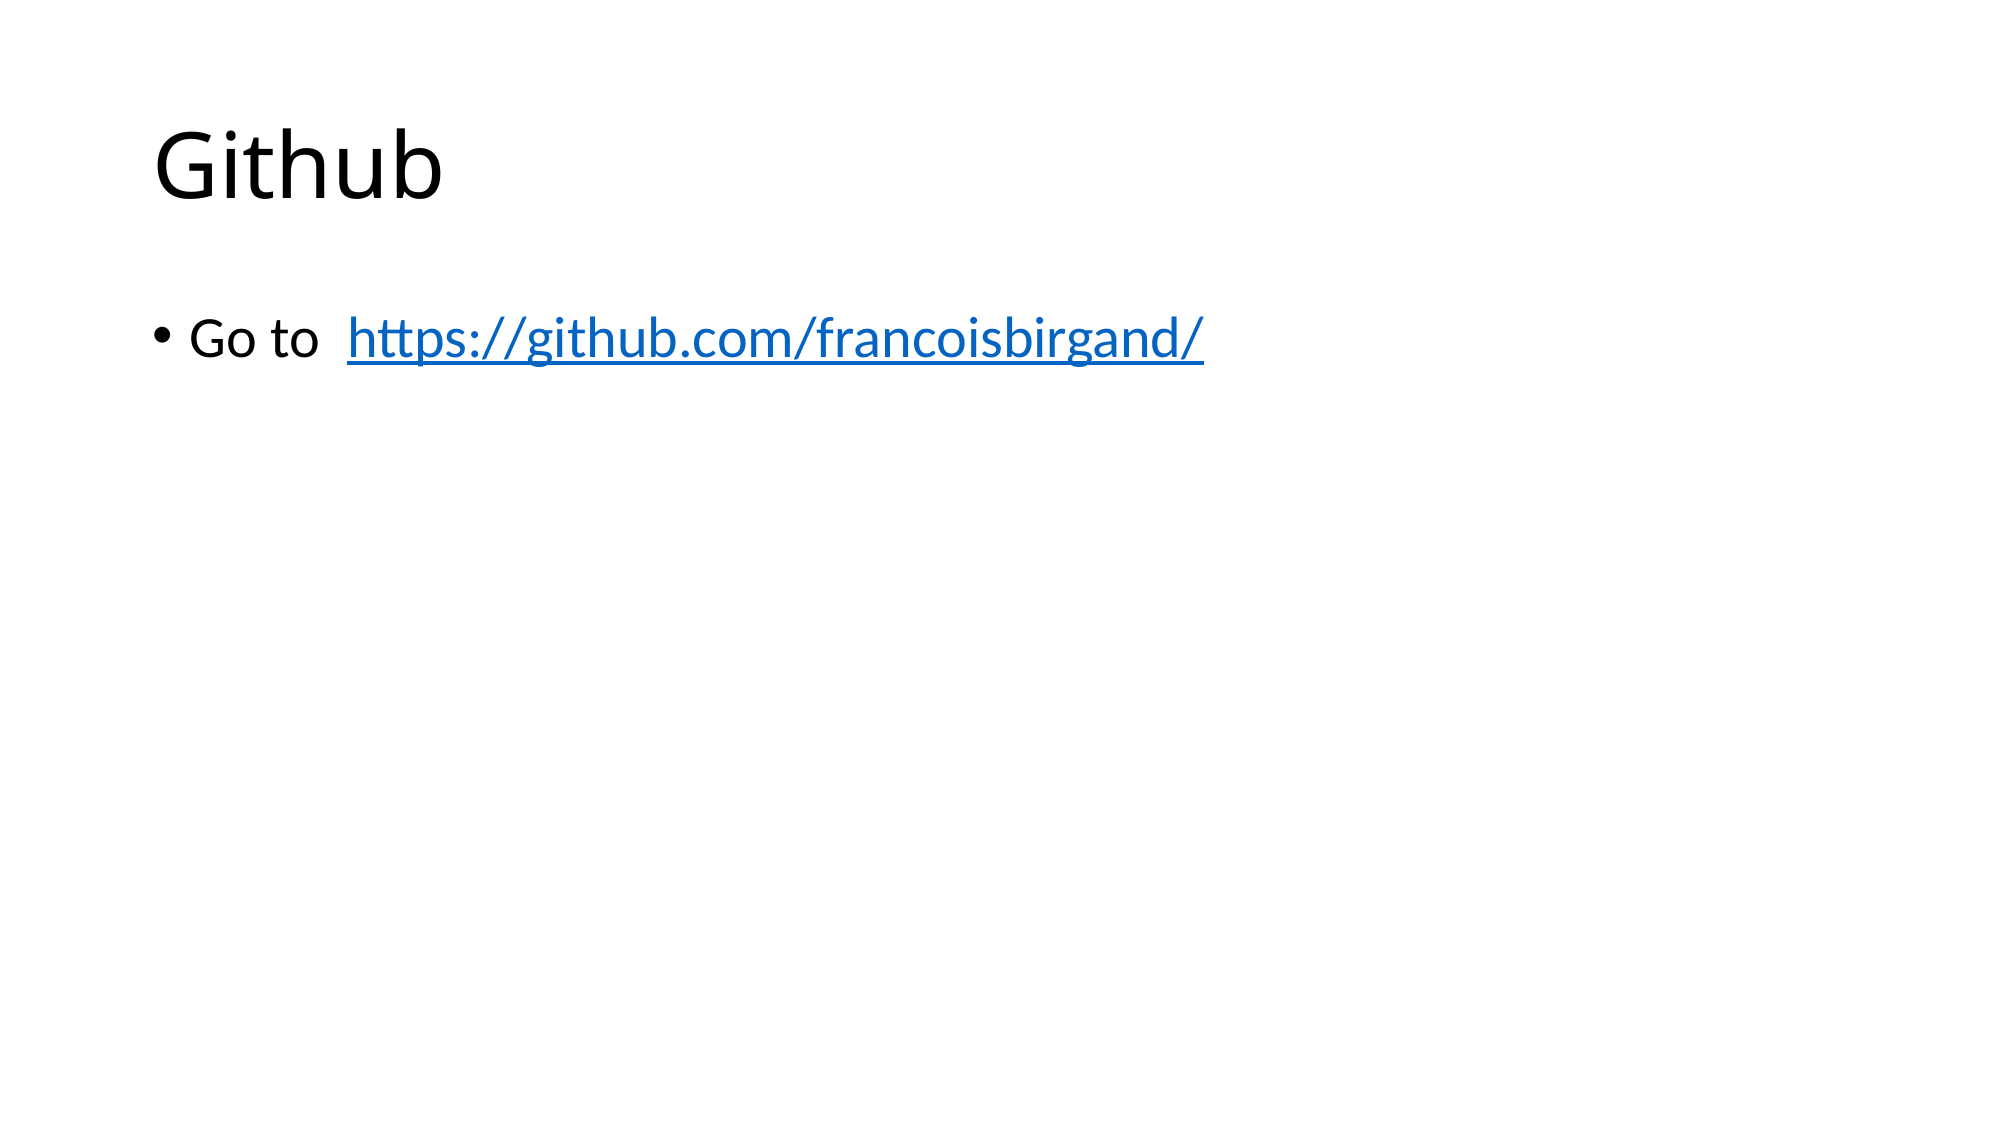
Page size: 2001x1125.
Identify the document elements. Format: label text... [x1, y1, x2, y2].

title Github [137, 59, 1863, 278]
list Go to https://github.com/francoisbirgand/ [137, 299, 1863, 1014]
